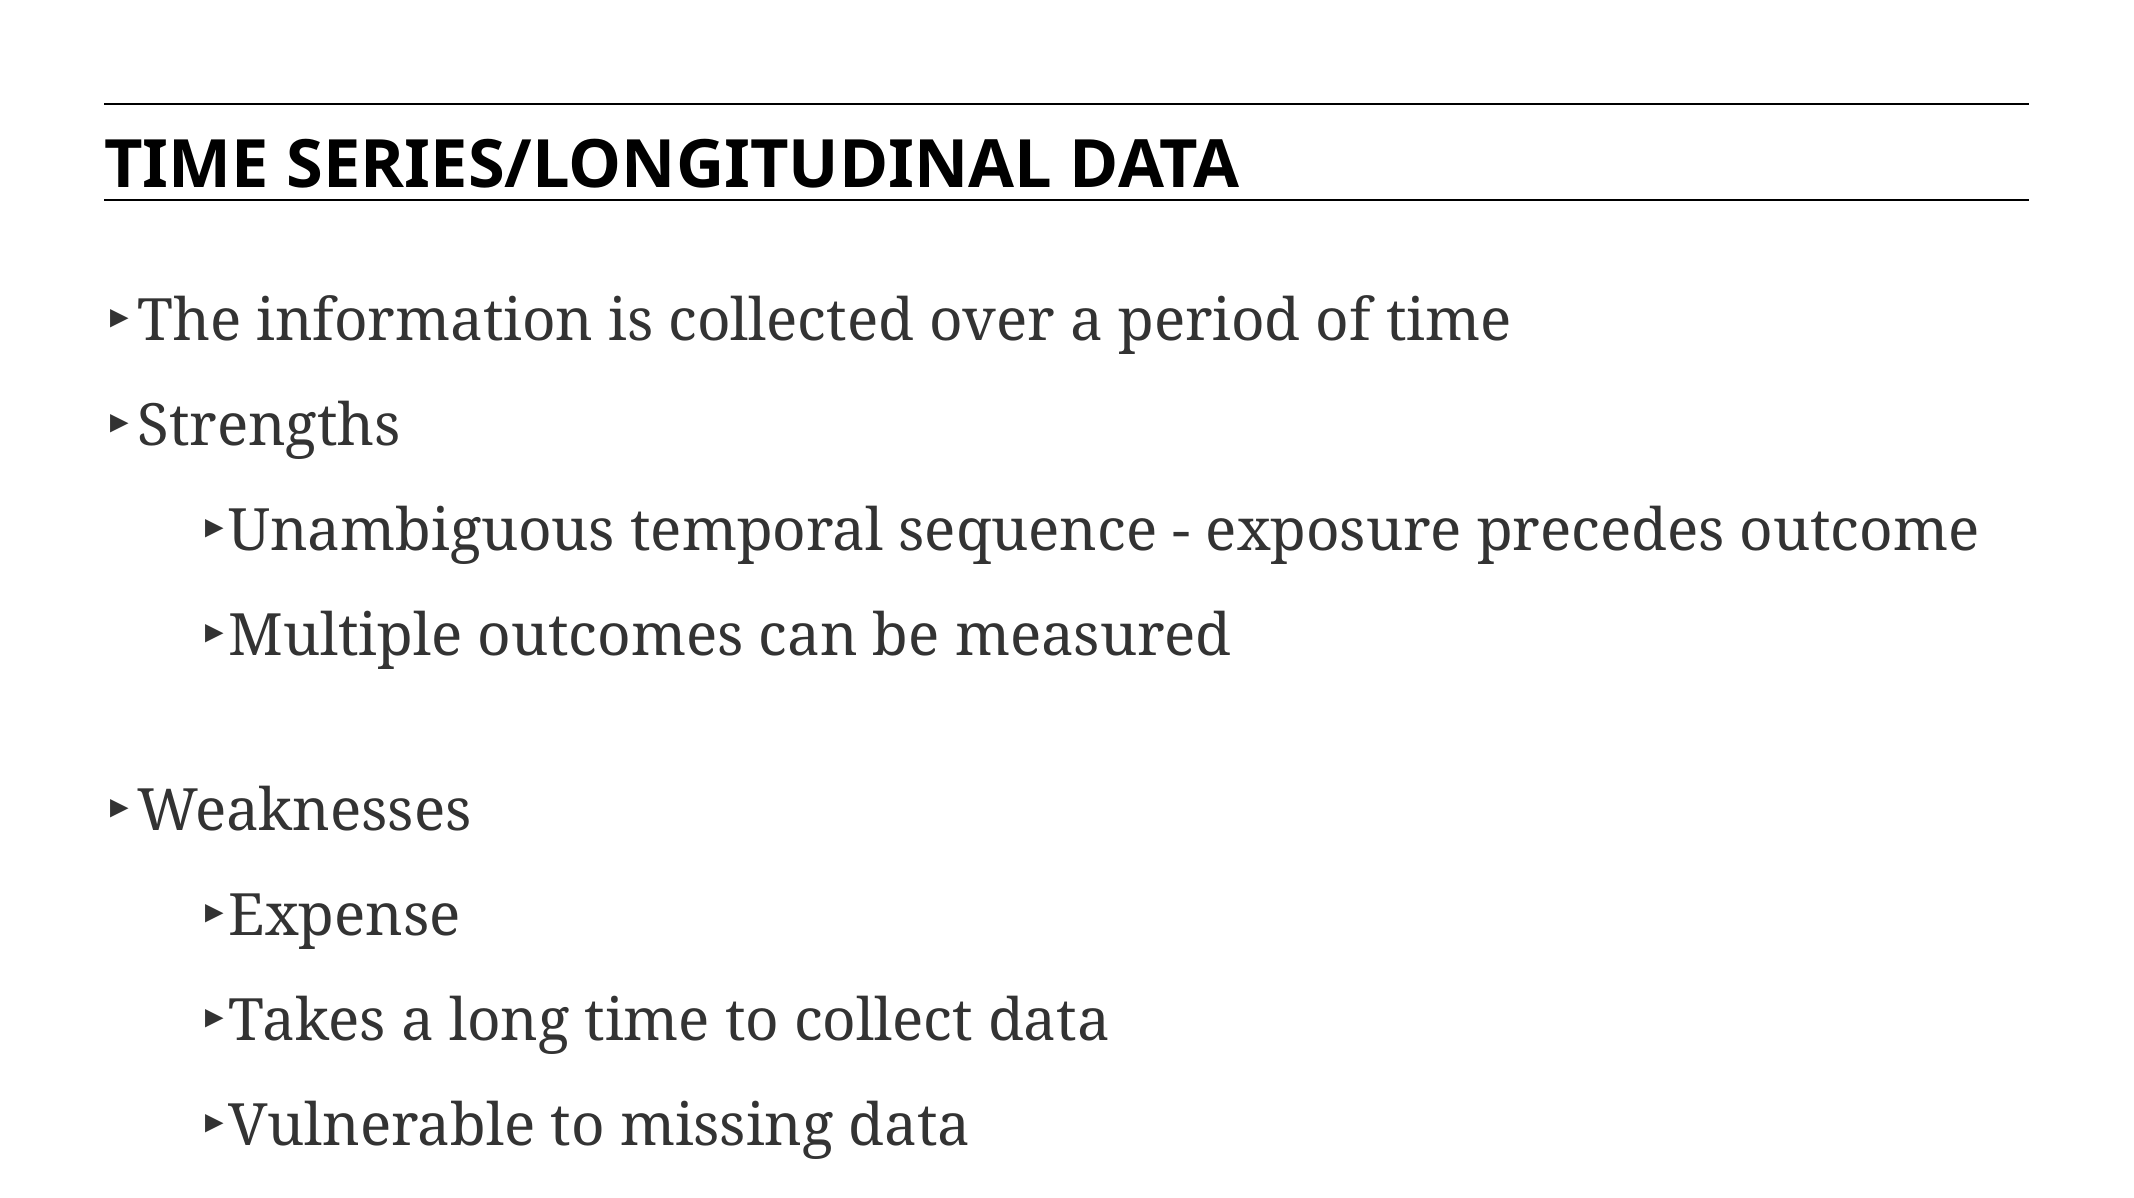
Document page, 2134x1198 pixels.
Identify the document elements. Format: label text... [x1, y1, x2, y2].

text_box TIME SERIES/LONGITUDINAL DATA [104, 120, 1371, 192]
list The information is collected over a period of time Strengths Unambiguous temporal sequence - exposure precedes outcome Multiple outcomes can be measured Weaknesses Expense Takes a long time to collect data Vulnerable to missing data [104, 212, 2030, 837]
